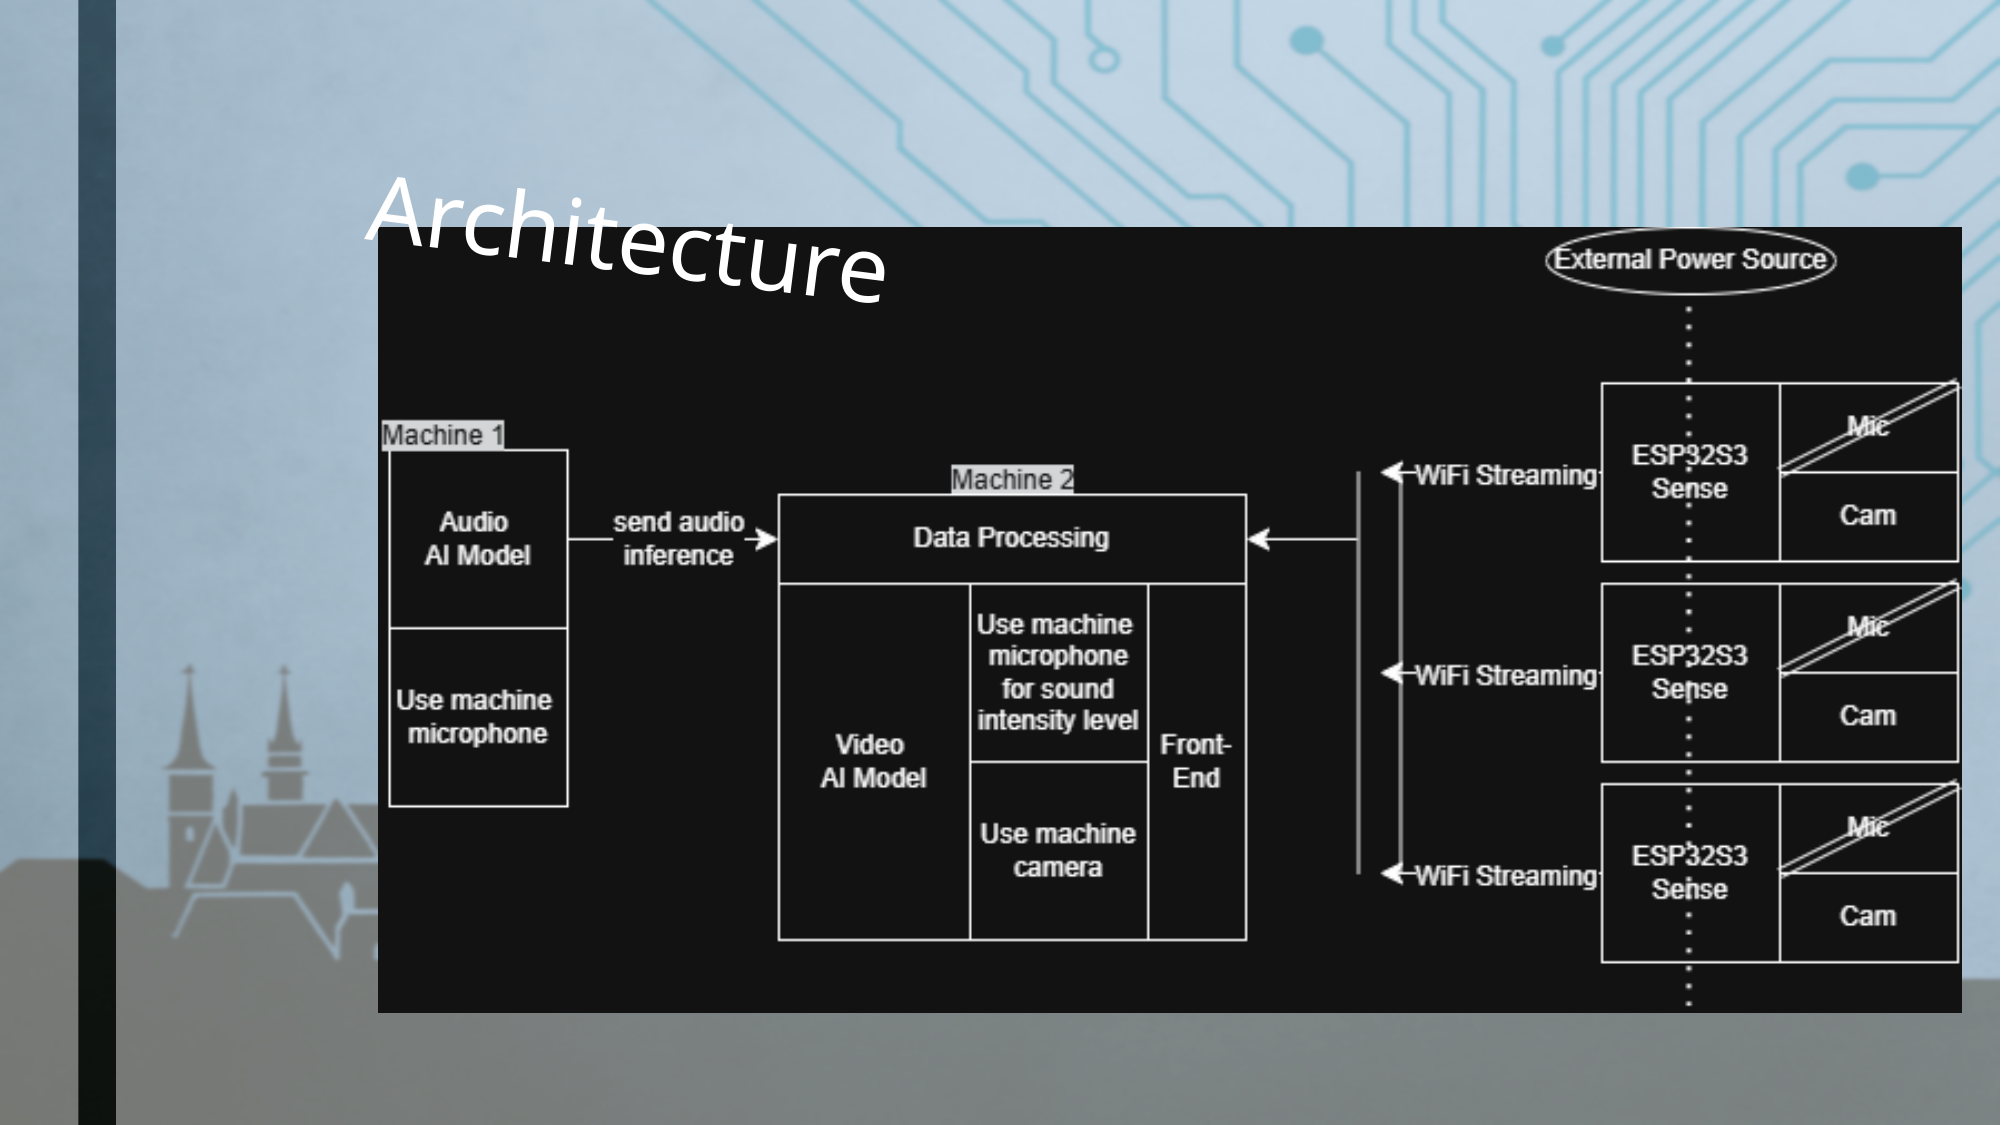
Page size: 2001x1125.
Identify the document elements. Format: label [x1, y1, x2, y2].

picture [0, 0, 2000, 1125]
list [378, 227, 1962, 1013]
